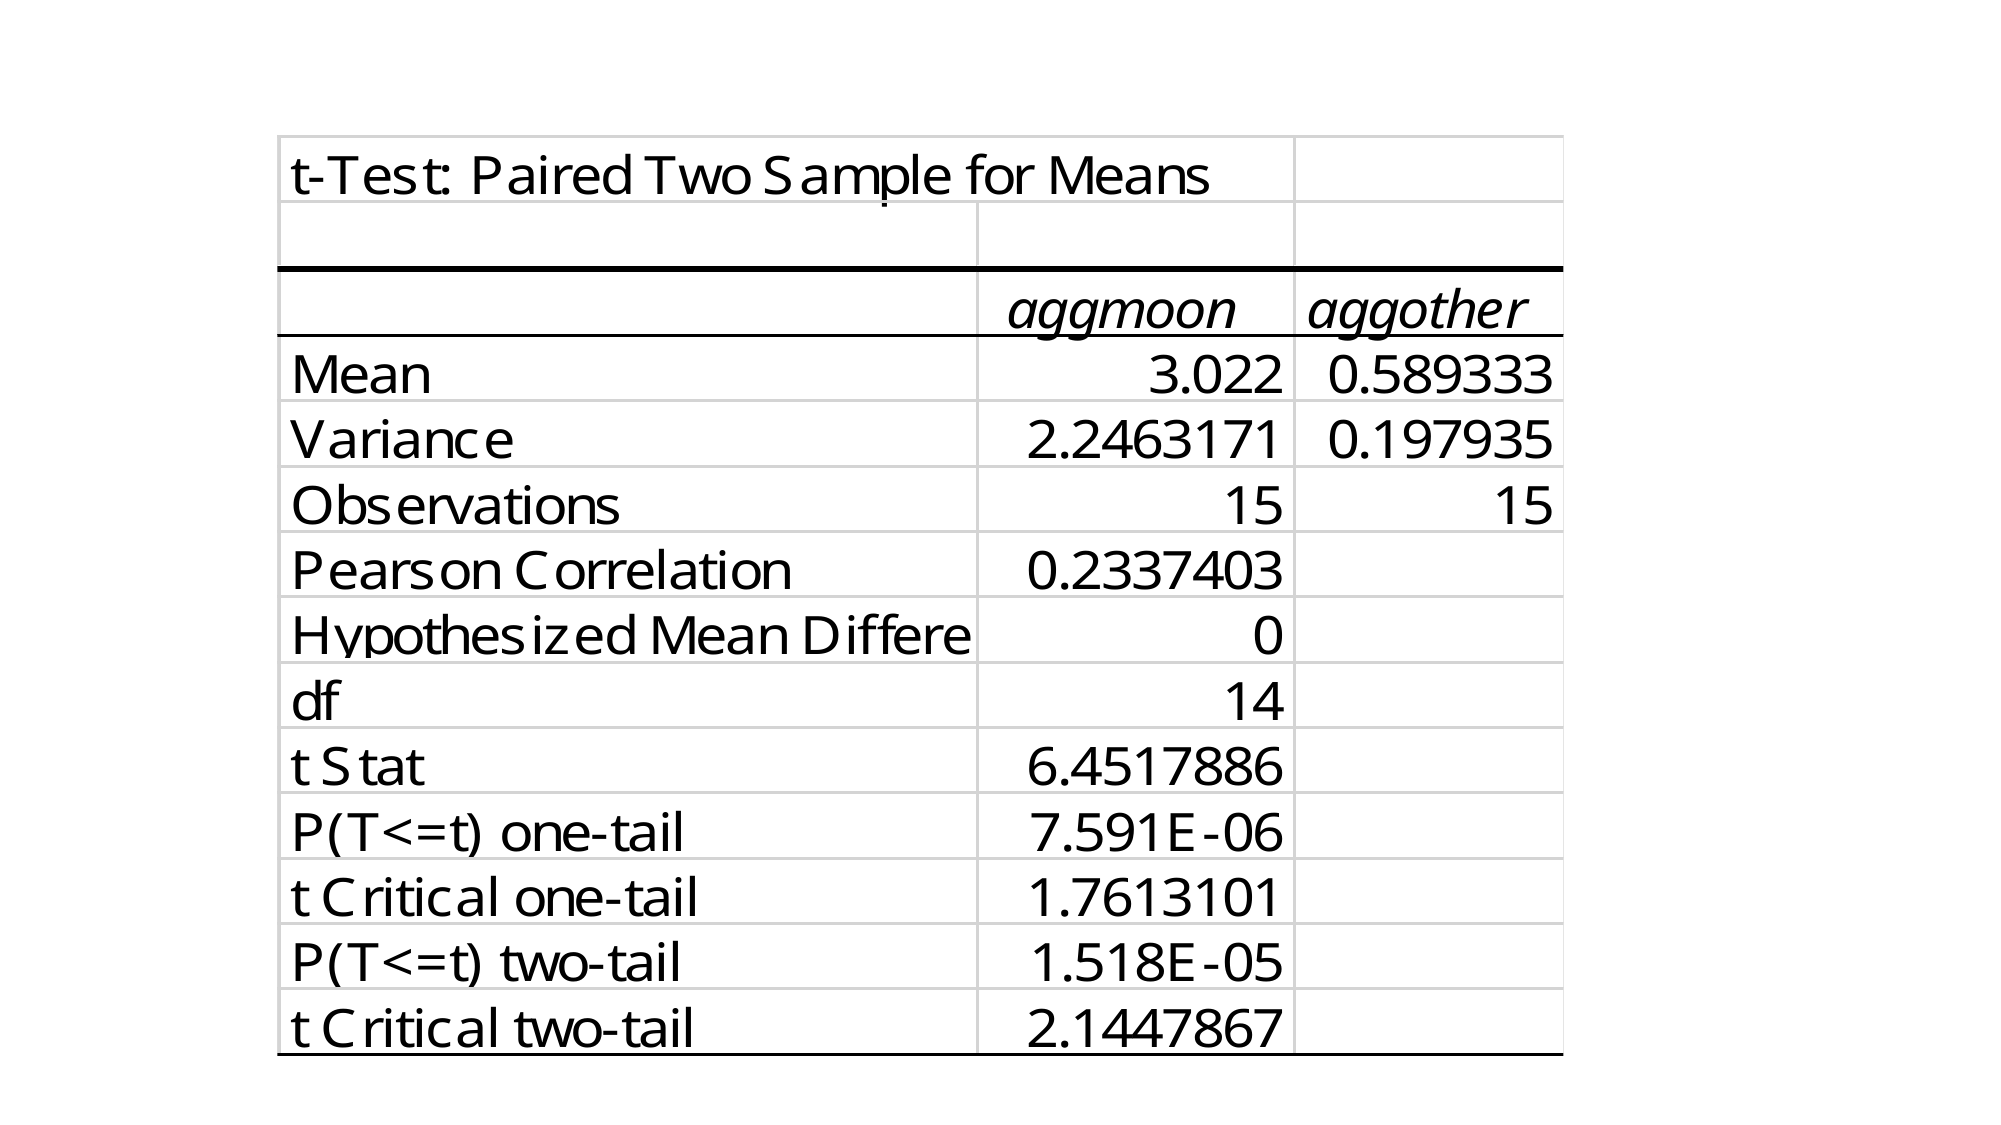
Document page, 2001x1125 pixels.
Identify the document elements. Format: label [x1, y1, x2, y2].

picture [277, 134, 1567, 1060]
